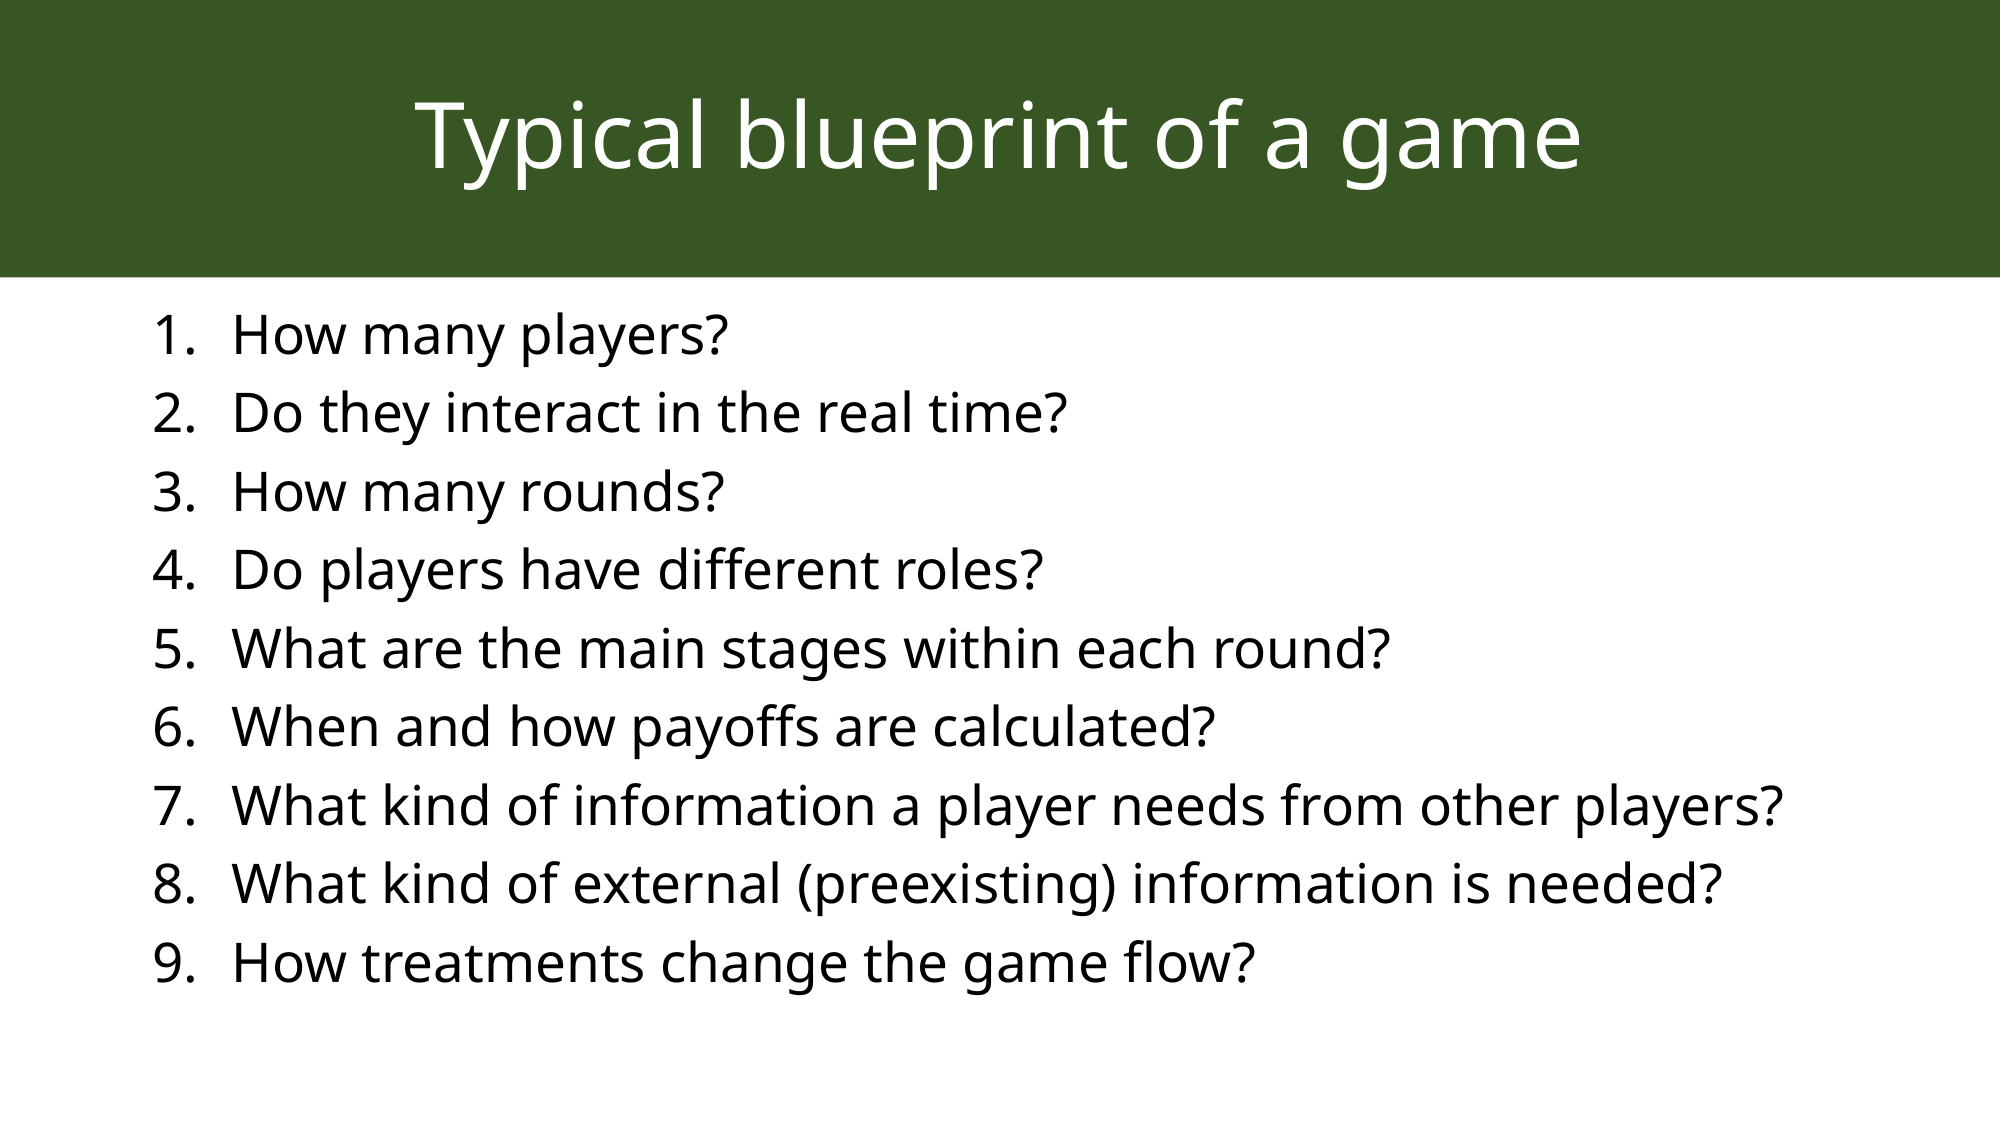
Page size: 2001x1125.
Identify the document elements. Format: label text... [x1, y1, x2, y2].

title Typical blueprint of a game [0, 0, 2000, 278]
list How many players? Do they interact in the real time? How many rounds? Do players have different roles? What are the main stages within each round? When and how payoffs are calculated? What kind of information a player needs from other players? What kind of external (preexisting) information is needed? How treatments change the game flow? [137, 299, 1863, 1014]
